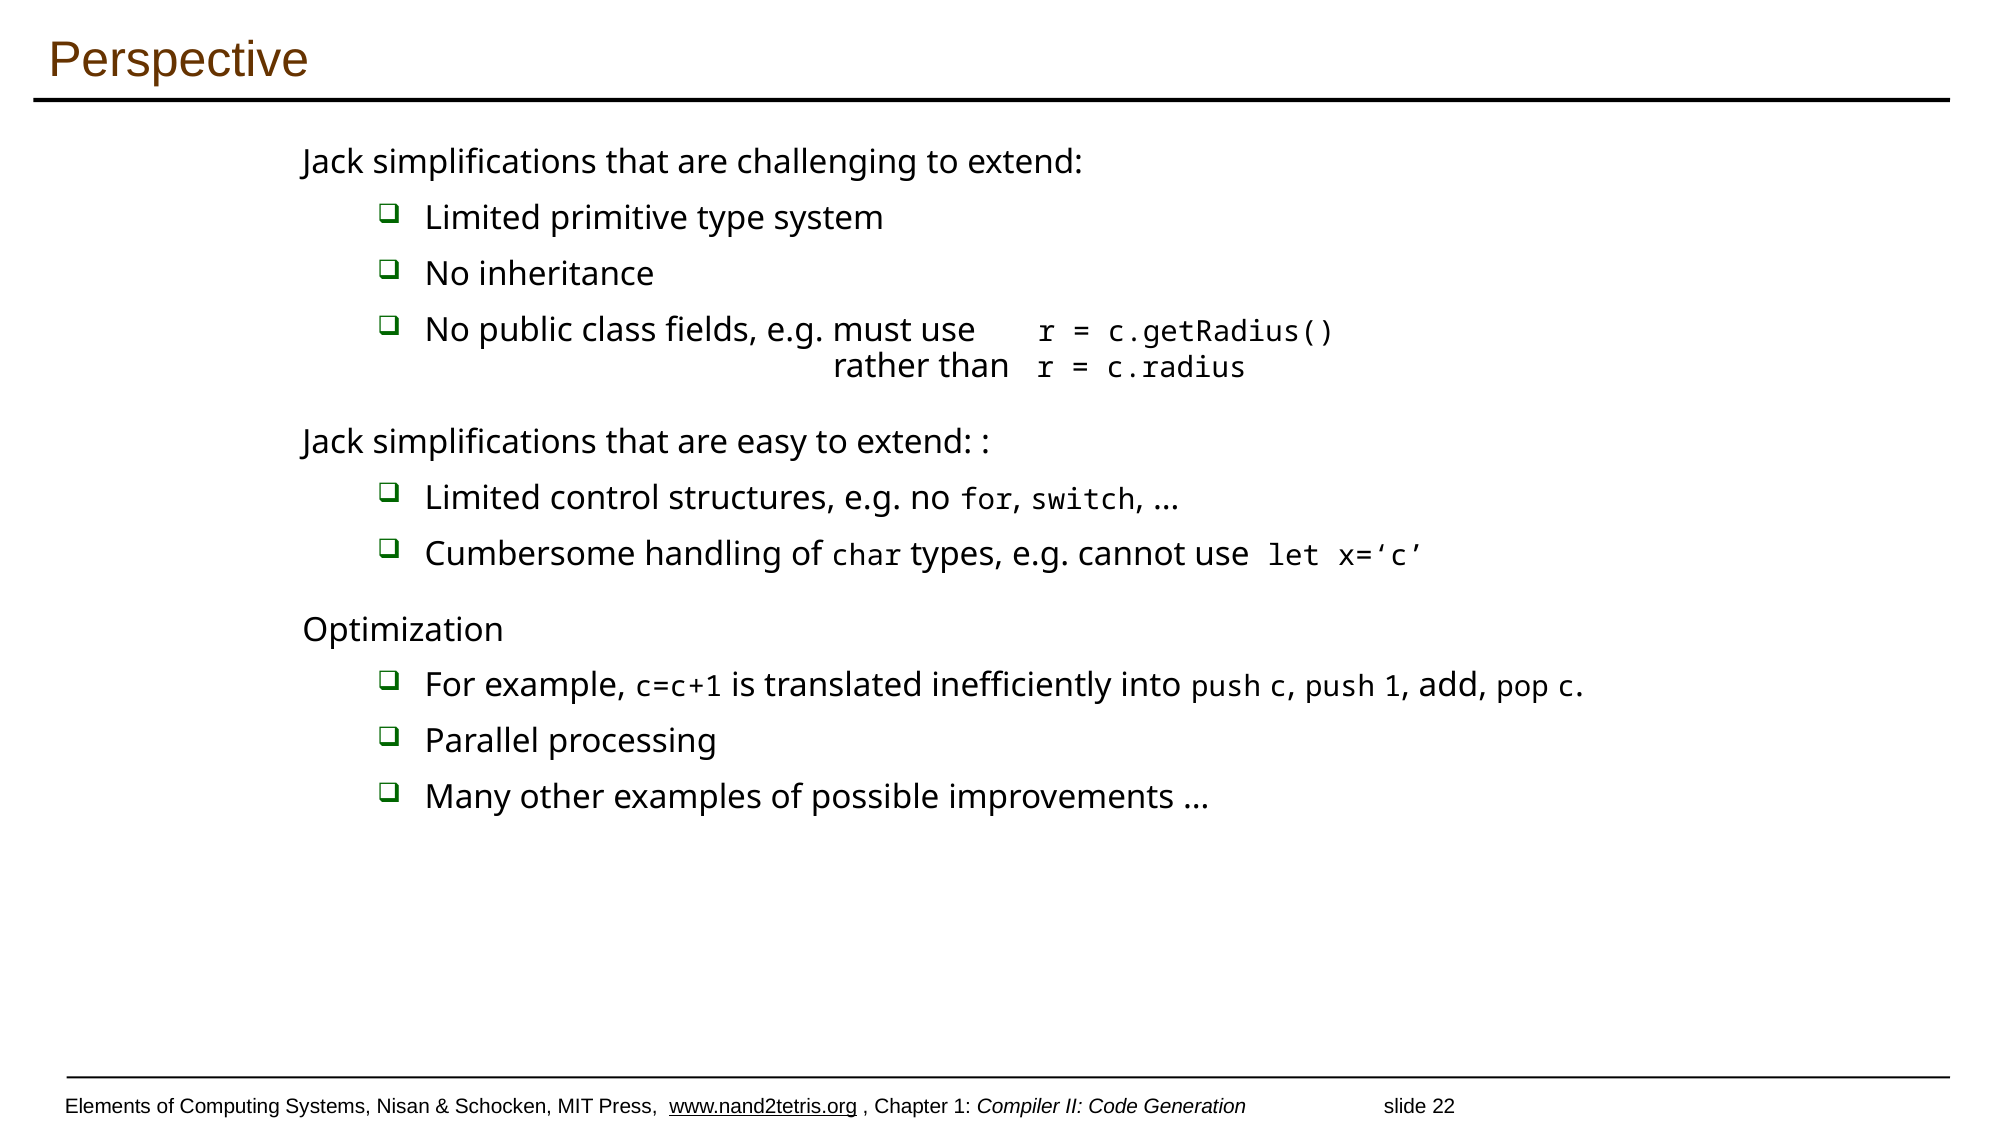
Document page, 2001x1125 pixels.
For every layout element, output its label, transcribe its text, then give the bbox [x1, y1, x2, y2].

title Perspective [33, 12, 1950, 100]
list Jack simplifications that are challenging to extend: Limited primitive type system No inheritance No public class fields, e.g. must use r = c.getRadius() rather than r = c.radius Jack simplifications that are easy to extend: : Limited control structures, e.g. no for, switch, … Cumbersome handling of char types, e.g. cannot use let x=‘c’ Optimization For example, c=c+1 is translated inefficiently into push c, push 1, add, pop c. Parallel processing Many other examples of possible improvements … [287, 137, 1750, 1050]
